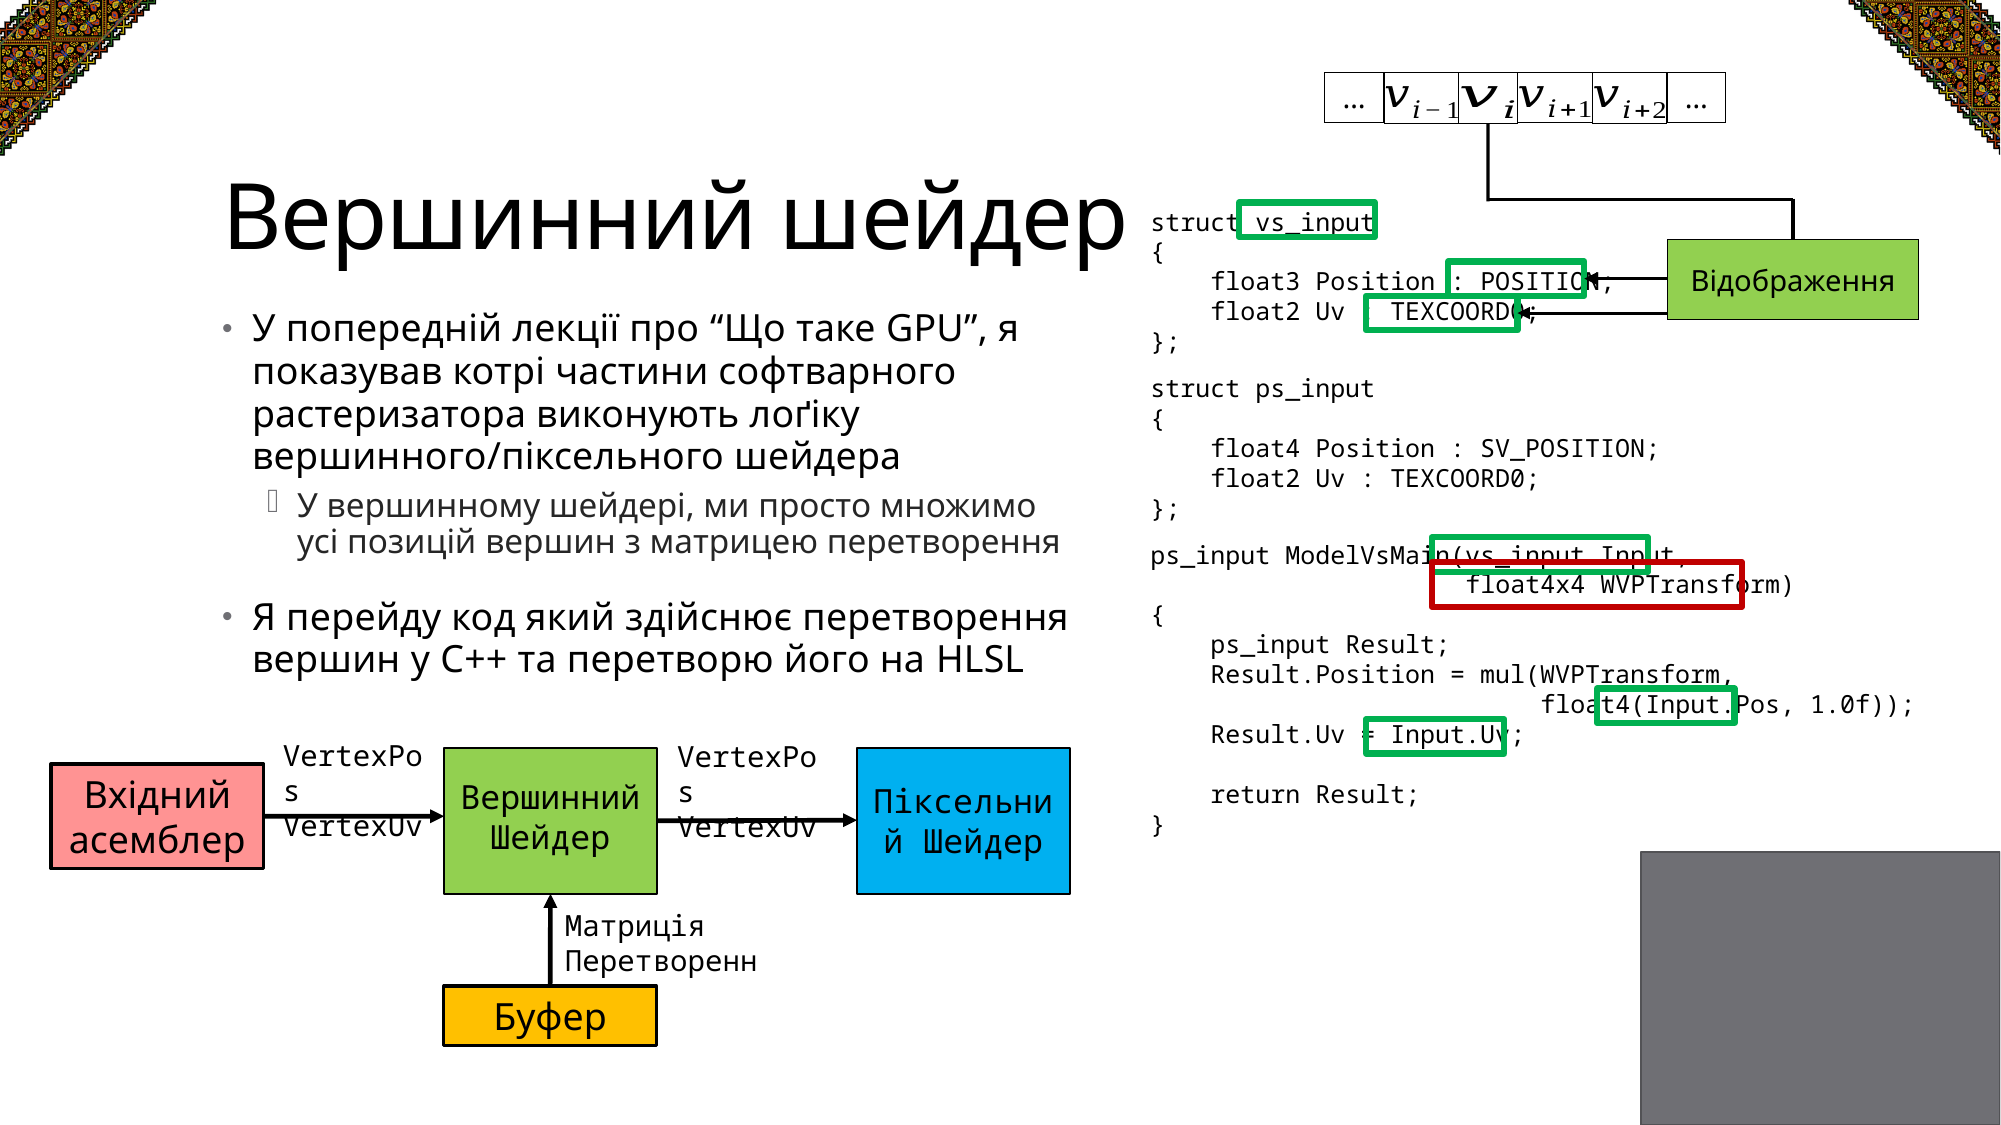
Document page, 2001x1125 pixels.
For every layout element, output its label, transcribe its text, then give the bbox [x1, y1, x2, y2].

text_box [1596, 687, 1736, 724]
text_box [1447, 260, 1585, 297]
text_box struct vs_input { float3 Position : POSITION; float2 Uv : TEXCOORD0; }; [1135, 198, 2000, 364]
text_box ps_input ModelVsMain(vs_input Input, float4x4 WVPTransform) { ps_input Result; Result.Position = mul(WVPTransform, float4(Input.Pos, 1.0f)); Result.Uv = Input.Uv; return Result; } [1135, 531, 2000, 846]
text_box Відображення [1667, 239, 1919, 320]
text_box [1431, 536, 1649, 561]
text_box struct ps_input { float4 Position : SV_POSITION; float2 Uv : TEXCOORD0; }; [1135, 365, 2000, 530]
list У попередній лекції про “Що таке GPU”, я показував котрі частини софтварного растеризатора виконують лоґіку вершинного/піксельного шейдера У вершинному шейдері, ми просто множимо усі позицій вершин з матрицею перетворення Я перейду код який здійснює перетворення вершин у C++ та перетворю його на HLSL [206, 299, 1098, 1014]
text_box … [1667, 72, 1726, 123]
text_box Вхідний асемблер [50, 763, 206, 869]
text_box [1238, 201, 1376, 238]
title Вершинний шейдер [206, 60, 1797, 278]
text_box Буфер [443, 1014, 657, 1046]
text_box … [1324, 72, 1384, 123]
text_box [1365, 295, 1519, 331]
picture [1845, 0, 2001, 156]
text_box [1365, 718, 1505, 755]
text_box [1431, 561, 1743, 608]
text_box Матриція Перетворення [657, 1014, 778, 1020]
picture [0, 0, 159, 159]
